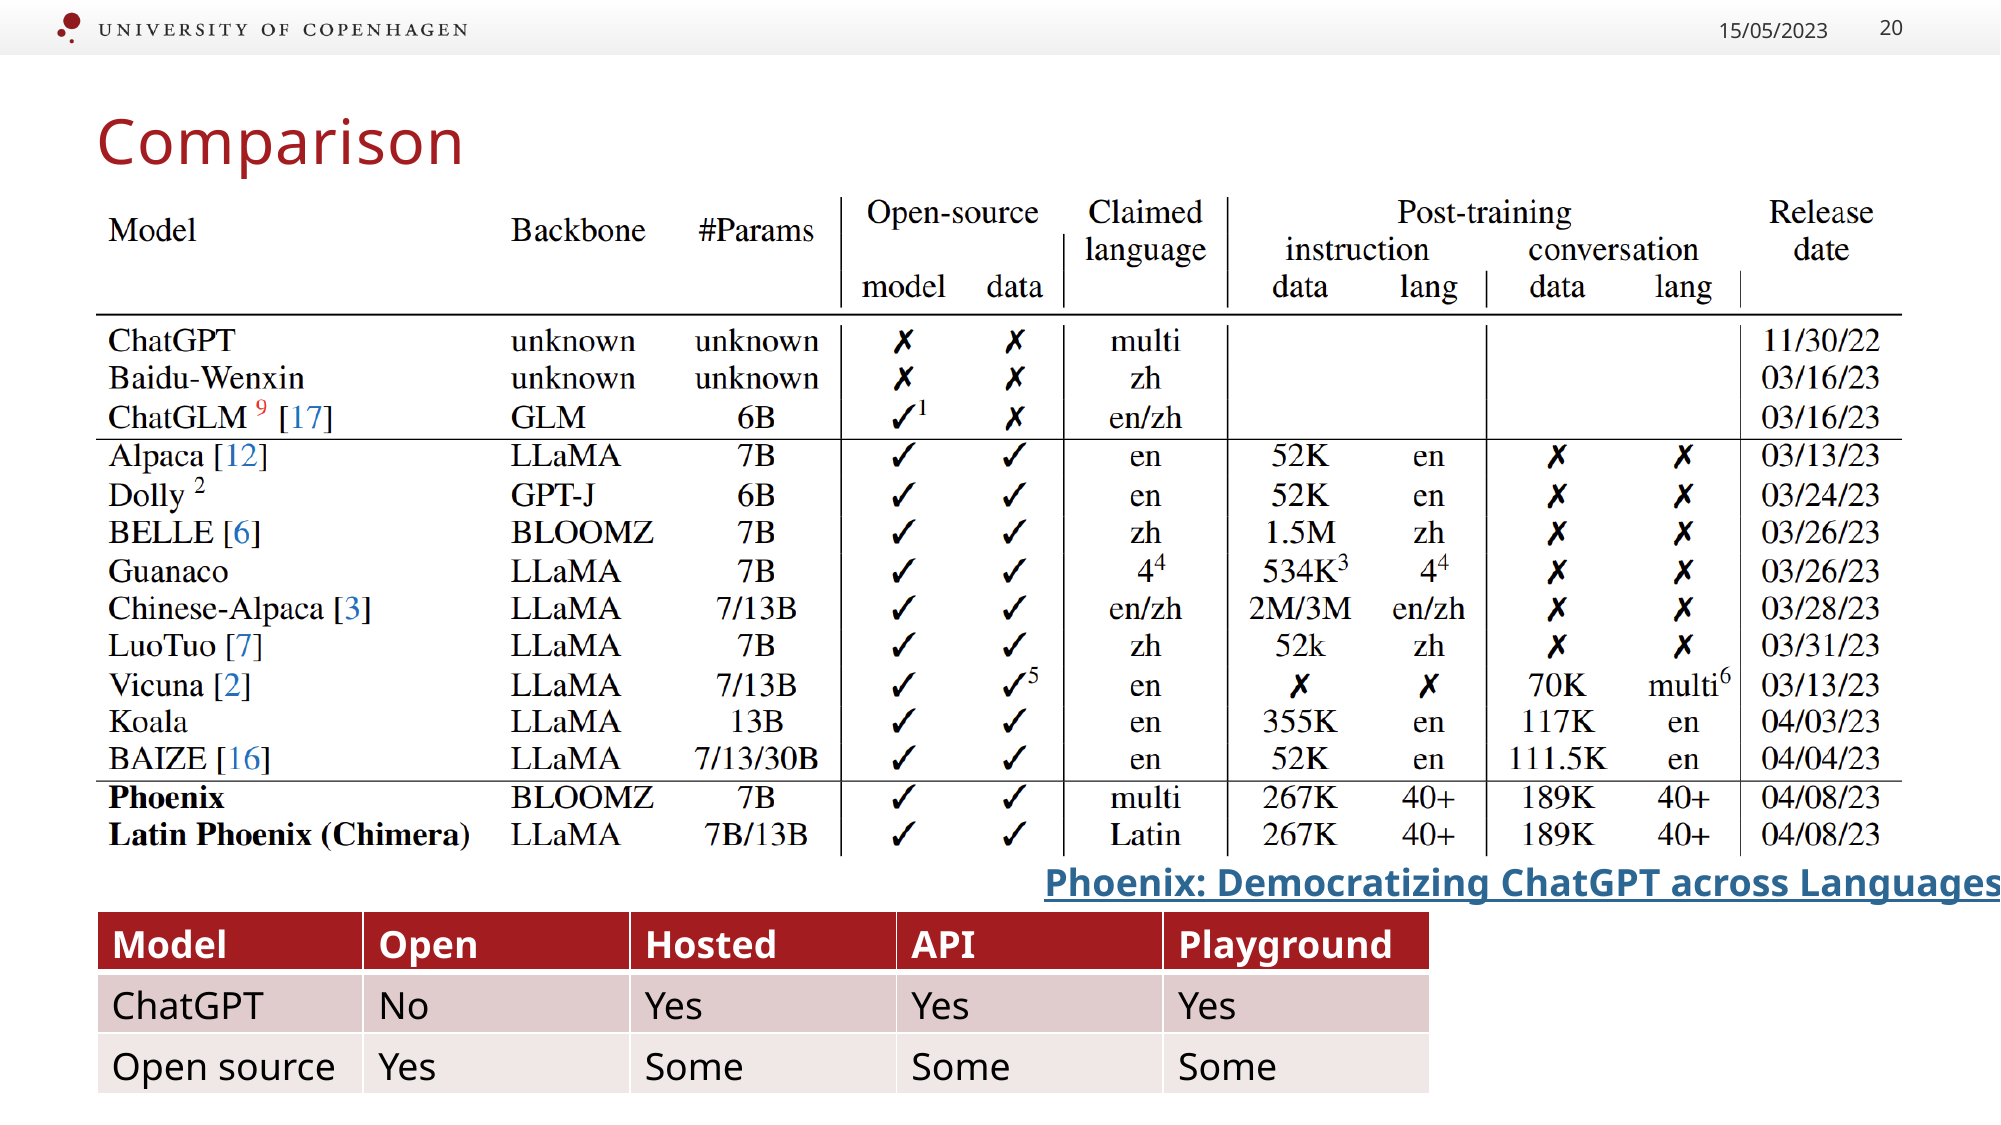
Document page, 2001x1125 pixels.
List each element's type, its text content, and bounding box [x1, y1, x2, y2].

table_cell Yes [897, 975, 1162, 1032]
slide_number 20 [1840, 14, 1904, 43]
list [96, 192, 1904, 857]
picture [92, 15, 475, 42]
table_cell Yes [1164, 975, 1429, 1032]
table_cell Open source [98, 1034, 362, 1093]
table_header API [897, 912, 1162, 969]
table_cell Some [1164, 1034, 1429, 1093]
table_cell Yes [364, 1034, 629, 1093]
table_cell Some [631, 1034, 896, 1093]
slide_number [1694, 14, 1829, 43]
table_cell ChatGPT [98, 975, 362, 1032]
table_header Playground [1164, 912, 1429, 969]
text_box Phoenix: Democratizing ChatGPT across Languages [1029, 851, 2000, 1007]
table_header Open [364, 912, 629, 969]
title Comparison [96, 101, 1904, 192]
table_header Model [98, 912, 362, 969]
table_header Hosted [631, 912, 896, 969]
table_cell No [364, 975, 629, 1032]
table_cell Some [897, 1034, 1162, 1093]
table_cell Yes [631, 975, 896, 1032]
